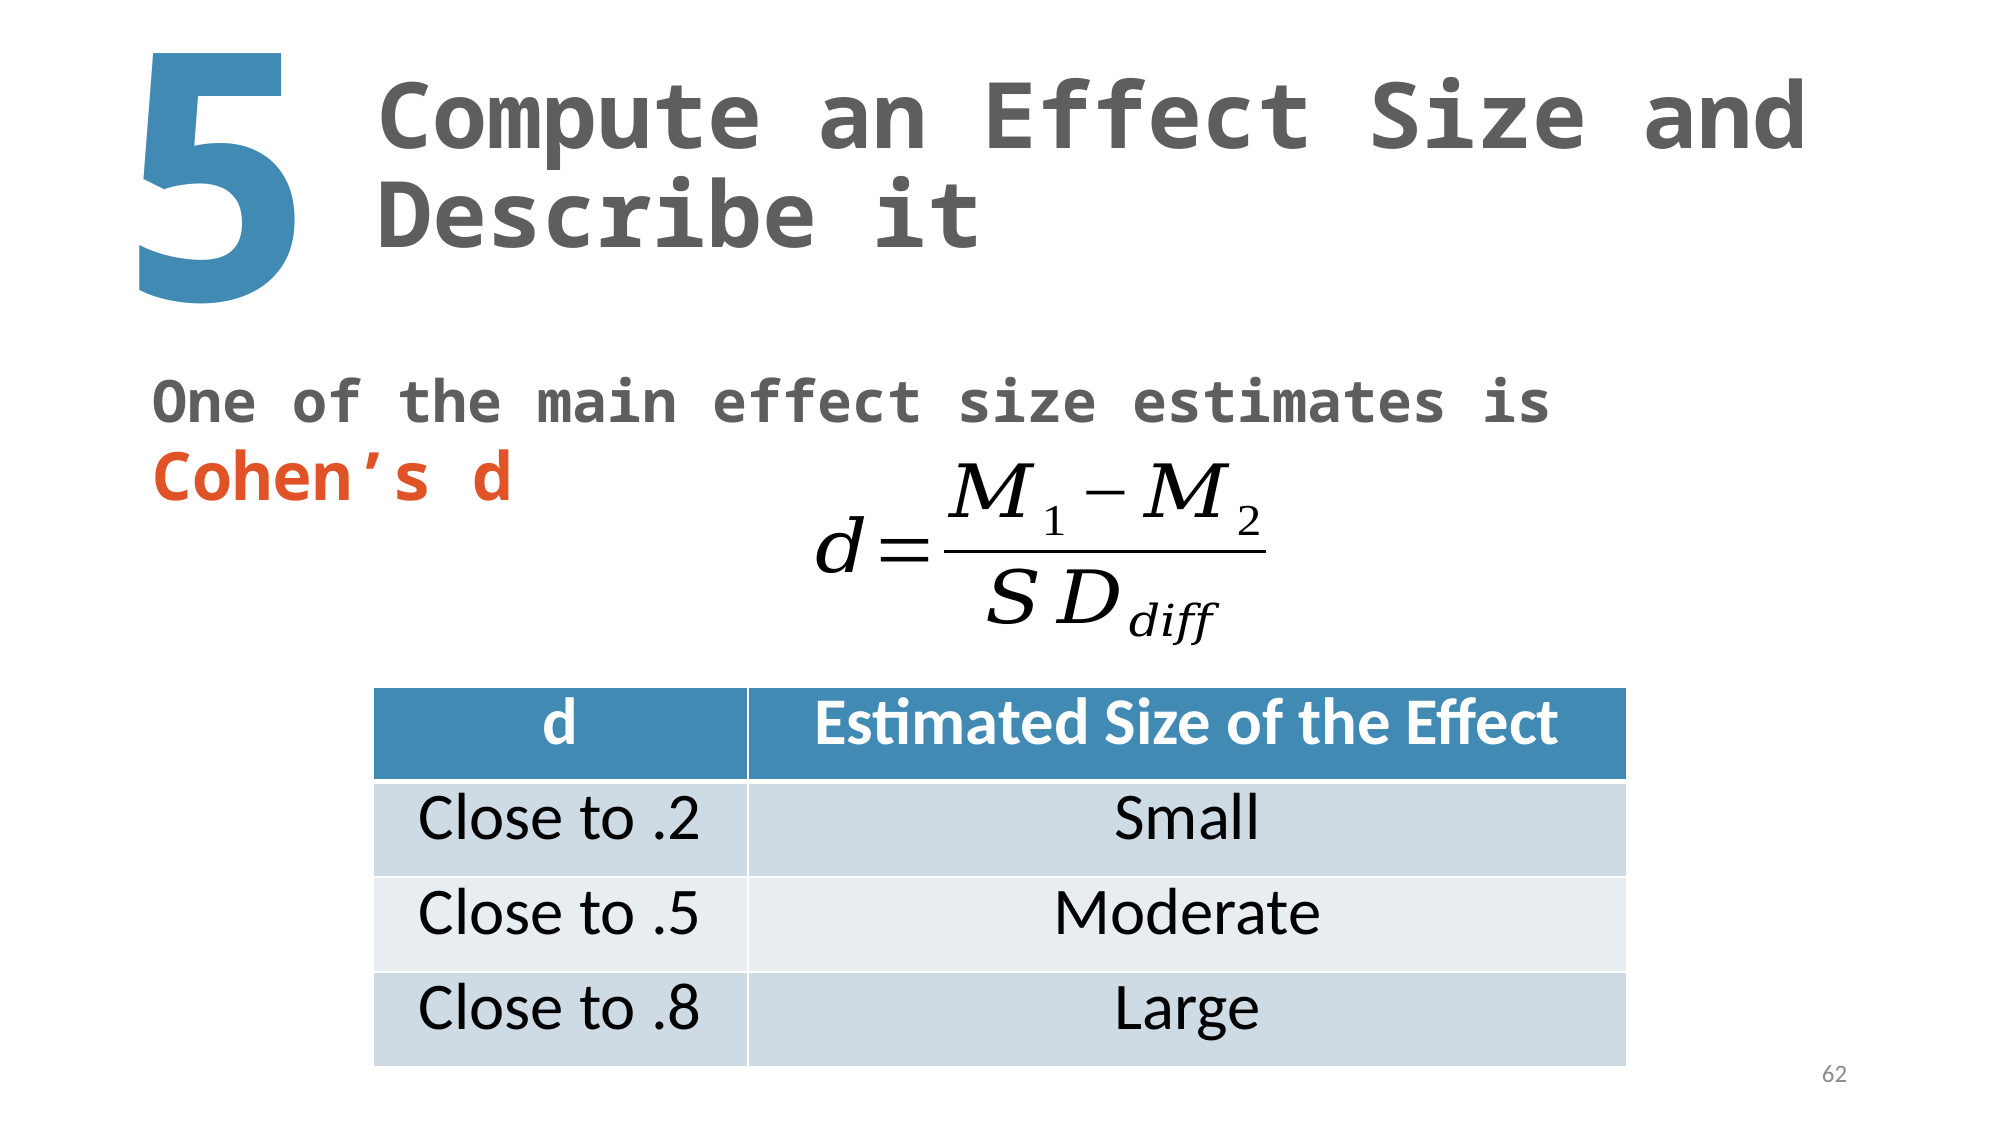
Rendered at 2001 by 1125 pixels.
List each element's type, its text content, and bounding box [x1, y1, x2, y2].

slide_number 62 [1412, 1042, 1863, 1103]
title Compute an Effect Size and Describe it [362, 59, 1863, 278]
table_cell Close to .5 [374, 878, 747, 971]
table_cell Close to .8 [374, 973, 747, 1066]
table_cell Small [749, 784, 1626, 876]
table_cell Large [749, 973, 1626, 1066]
table_cell Close to .2 [374, 784, 747, 876]
table_cell Moderate [749, 878, 1626, 971]
text_box 5 [98, 0, 336, 378]
table_header Estimated Size of the Effect [749, 688, 1626, 779]
text_box One of the main effect size estimates is Cohen’s d [137, 356, 1863, 522]
table_header d [374, 688, 747, 779]
